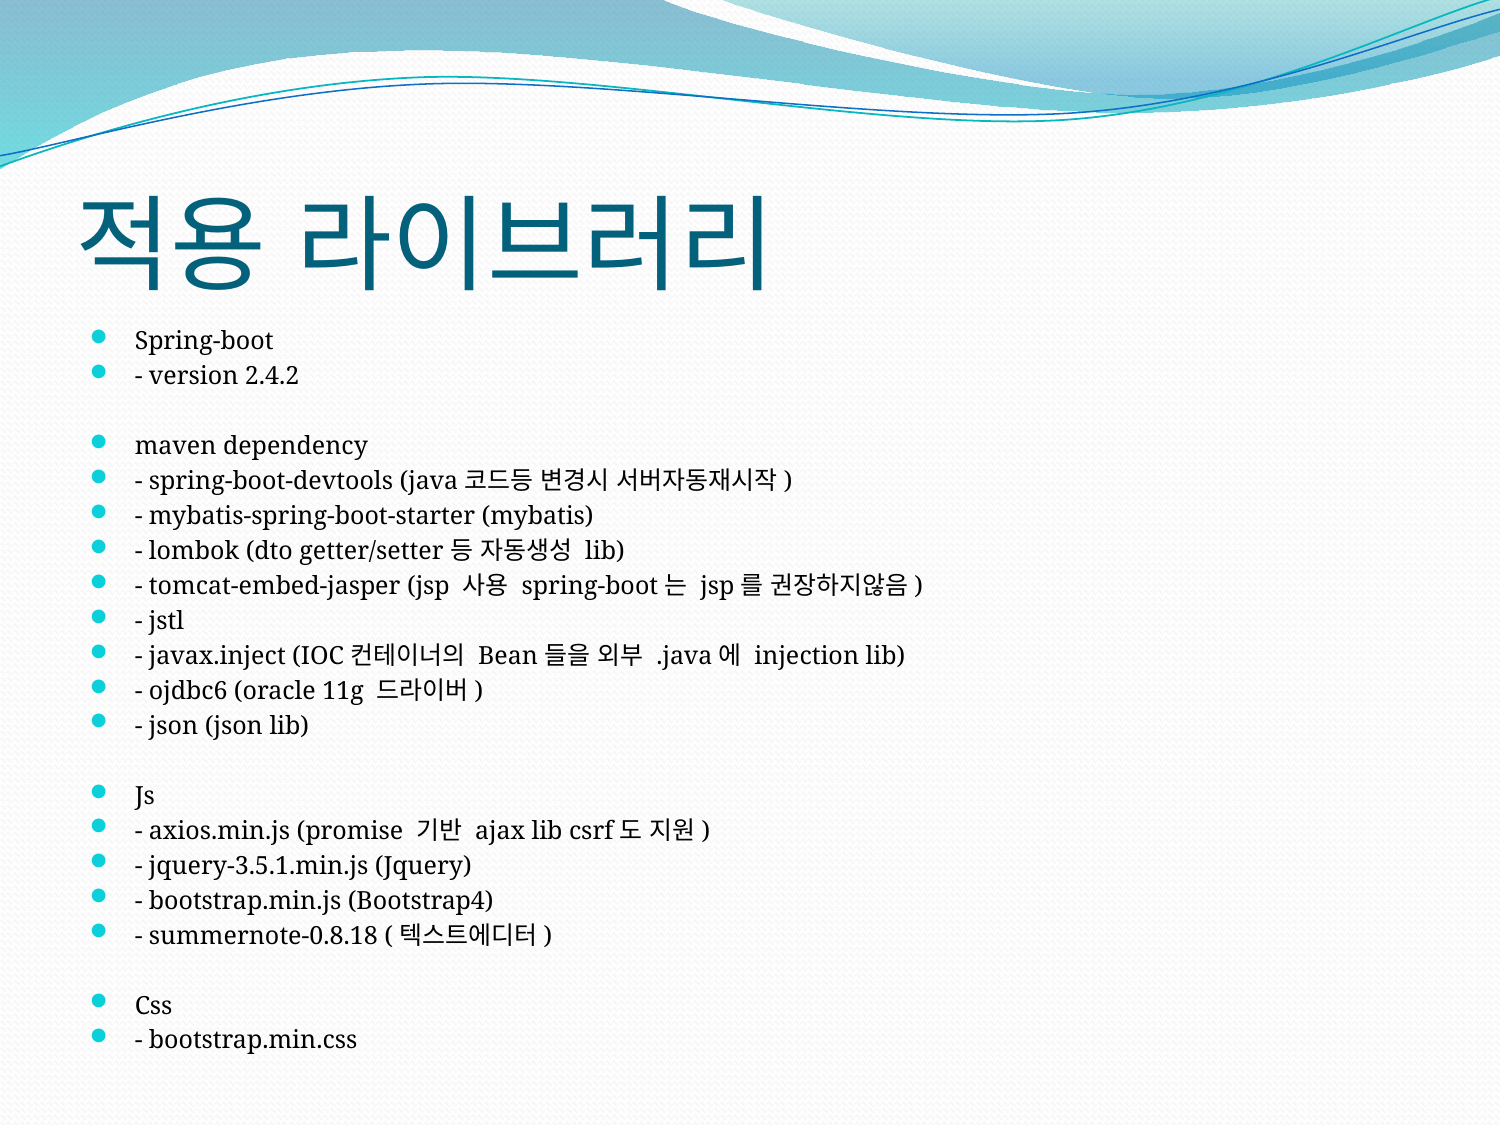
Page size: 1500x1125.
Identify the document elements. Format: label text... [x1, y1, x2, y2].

list Spring-boot - version 2.4.2 maven dependency - spring-boot-devtools (java코드등 변경시 서버자동재시작) - mybatis-spring-boot-starter (mybatis) - lombok (dto getter/setter등 자동생성 lib) - tomcat-embed-jasper (jsp 사용 spring-boot는 jsp를 권장하지않음) - jstl - javax.inject (IOC컨테이너의 Bean들을 외부 .java에 injection lib) - ojdbc6 (oracle 11g 드라이버) - json (json lib) Js - axios.min.js (promise 기반 ajax lib csrf도 지원) - jquery-3.5.1.min.js (Jquery) - bootstrap.min.js (Bootstrap4) - summernote-0.8.18 (텍스트에디터) Css - bootstrap.min.css [75, 317, 1425, 1038]
title 적용 라이브러리 [75, 115, 1425, 303]
